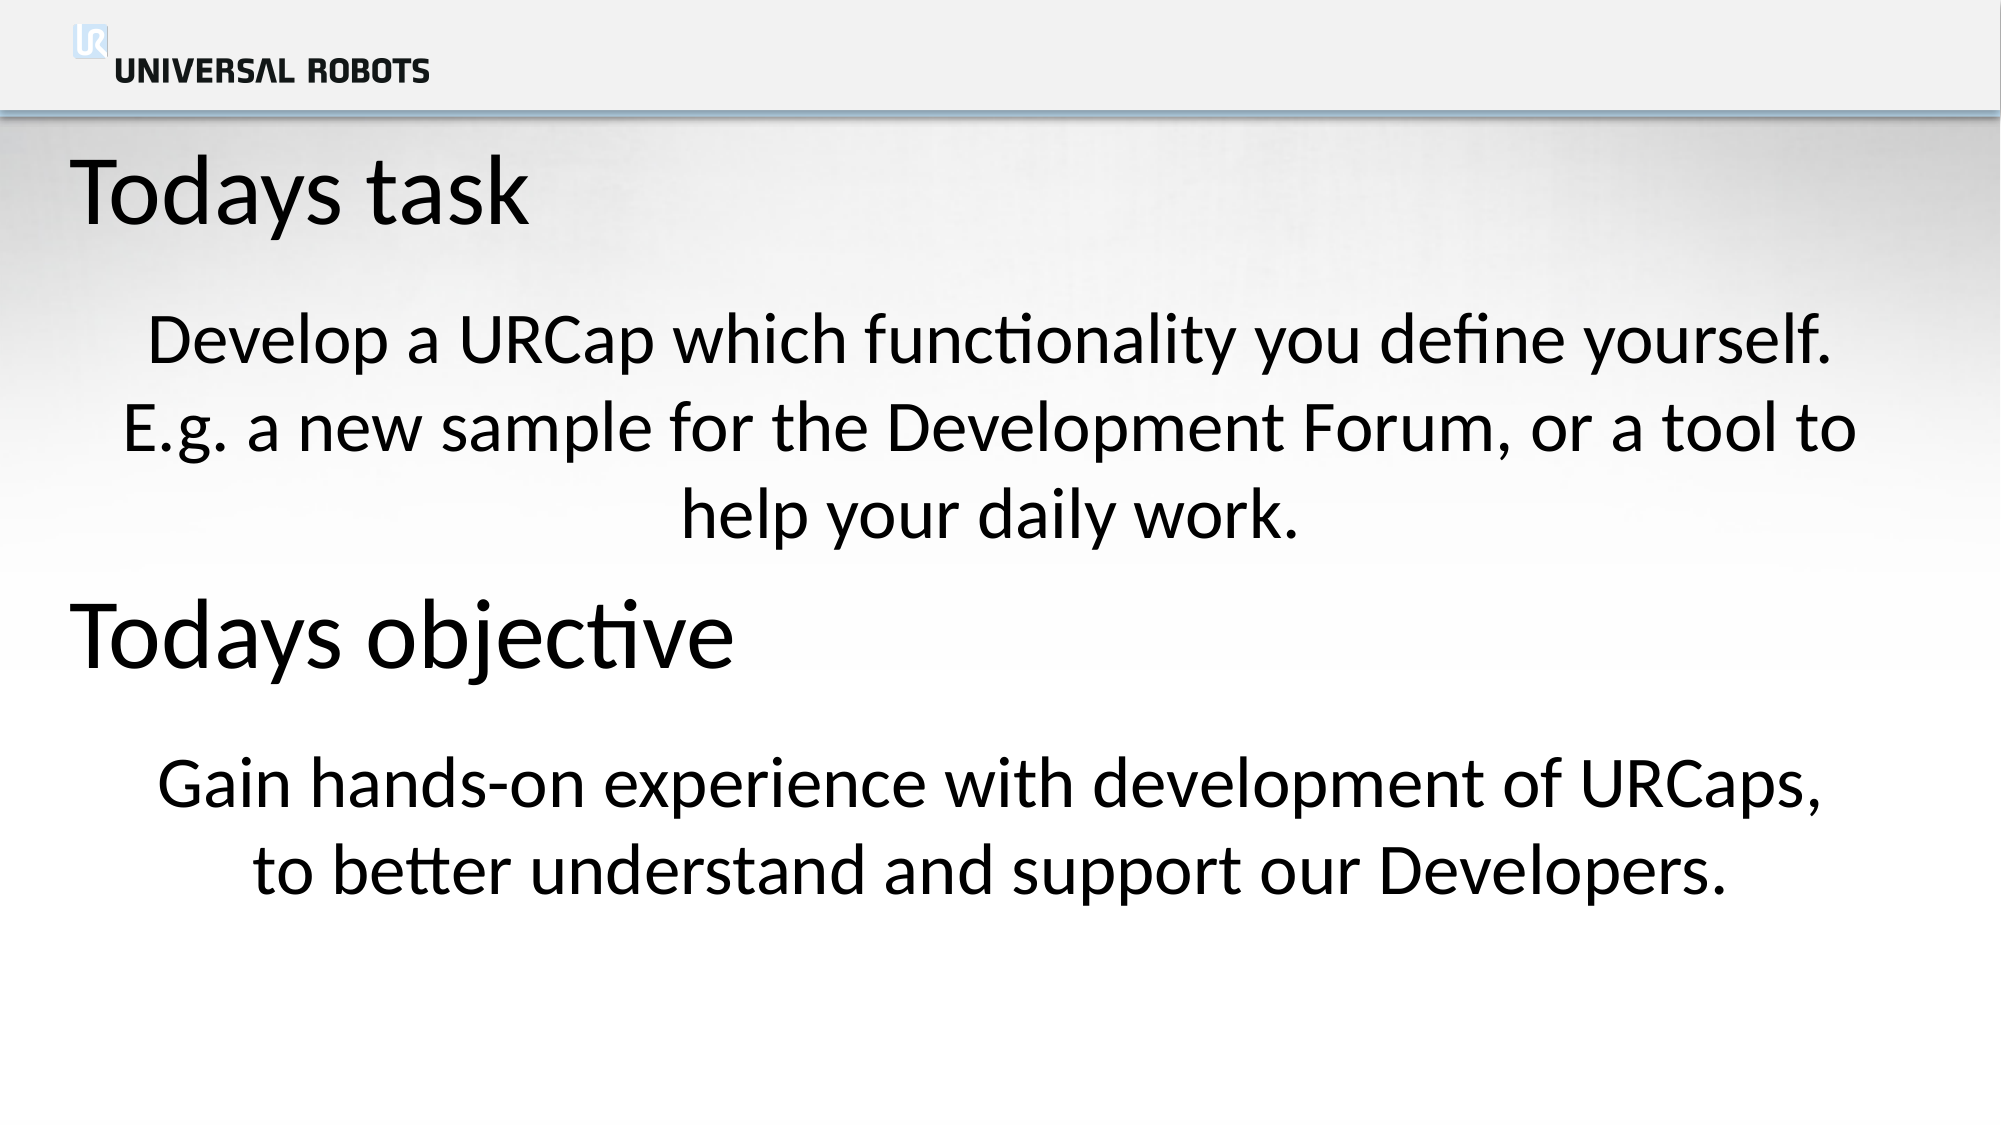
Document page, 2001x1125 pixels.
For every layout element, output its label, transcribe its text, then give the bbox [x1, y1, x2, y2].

text_box Gain hands-on experience with development of URCaps, to better understand and support our Developers. [69, 734, 1913, 1013]
title Todays task [69, 124, 1979, 264]
picture [0, 0, 2001, 1125]
text_box Todays objective [69, 568, 1979, 708]
list Develop a URCap which functionality you define yourself. E.g. a new sample for the Development Forum, or a tool to help your daily work. [69, 290, 1913, 568]
picture [73, 24, 429, 83]
